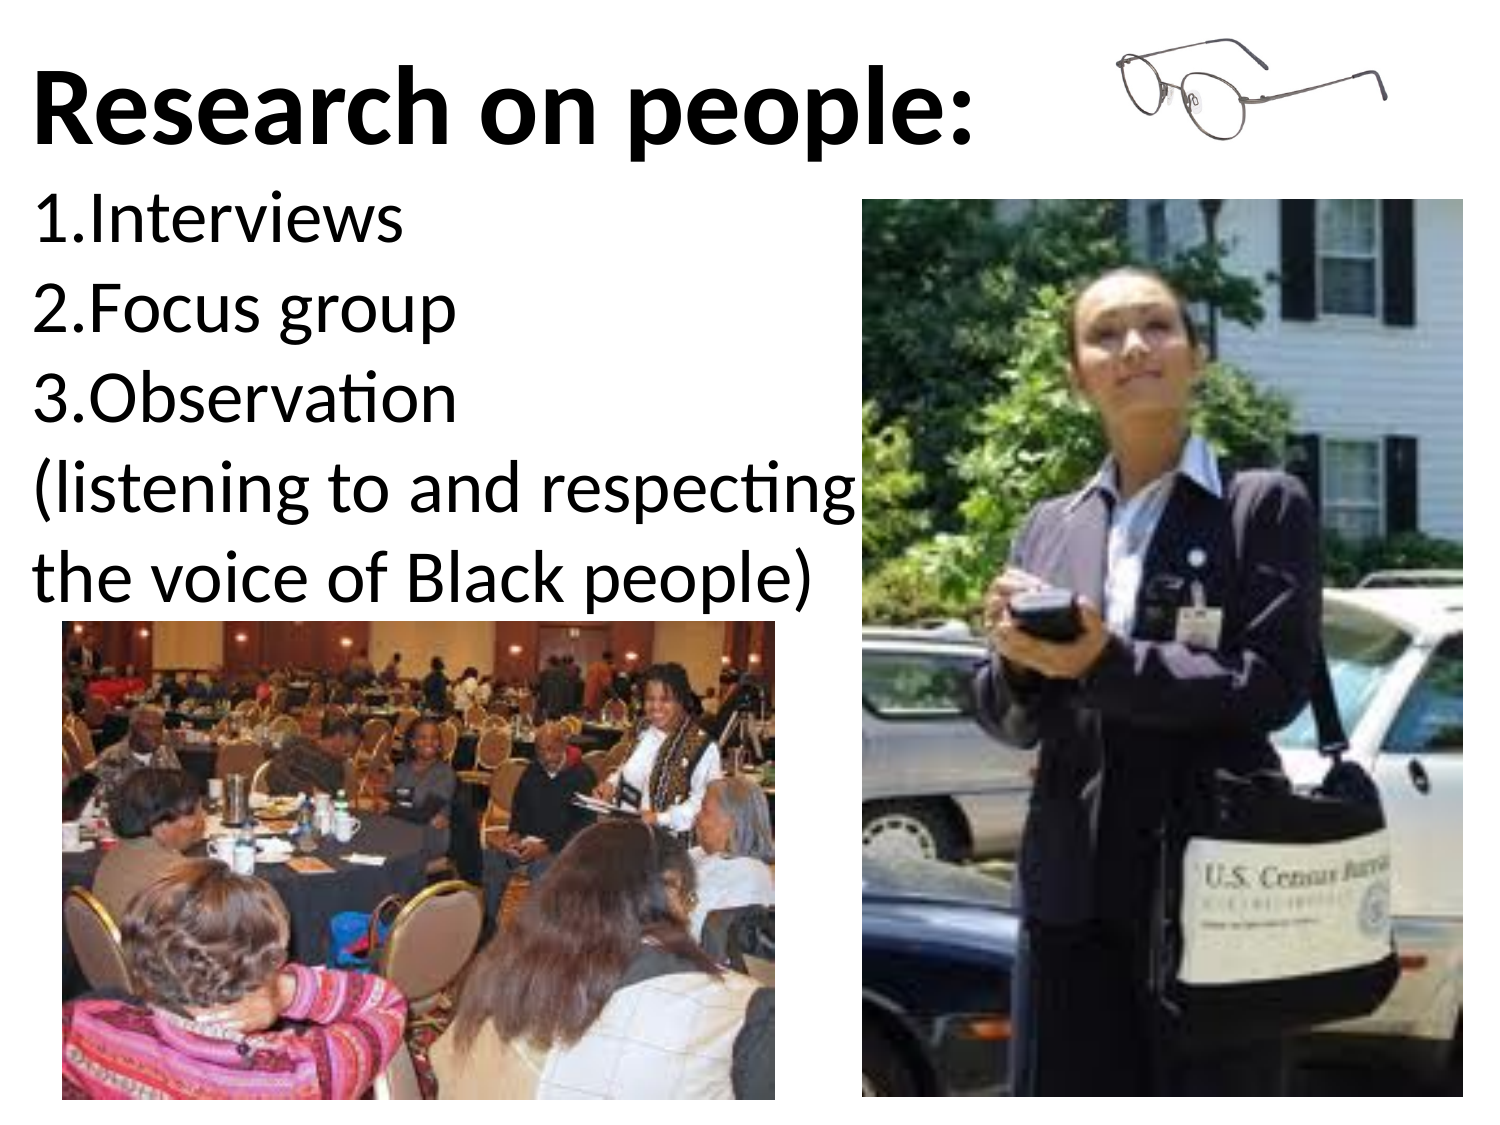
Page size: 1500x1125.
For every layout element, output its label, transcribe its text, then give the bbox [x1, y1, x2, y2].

picture [1102, 12, 1401, 166]
picture [862, 199, 1463, 1097]
picture [62, 621, 776, 1101]
text_box Research on people: Interviews Focus group Observation (listening to and respecting the voice of Black people) [17, 24, 994, 625]
